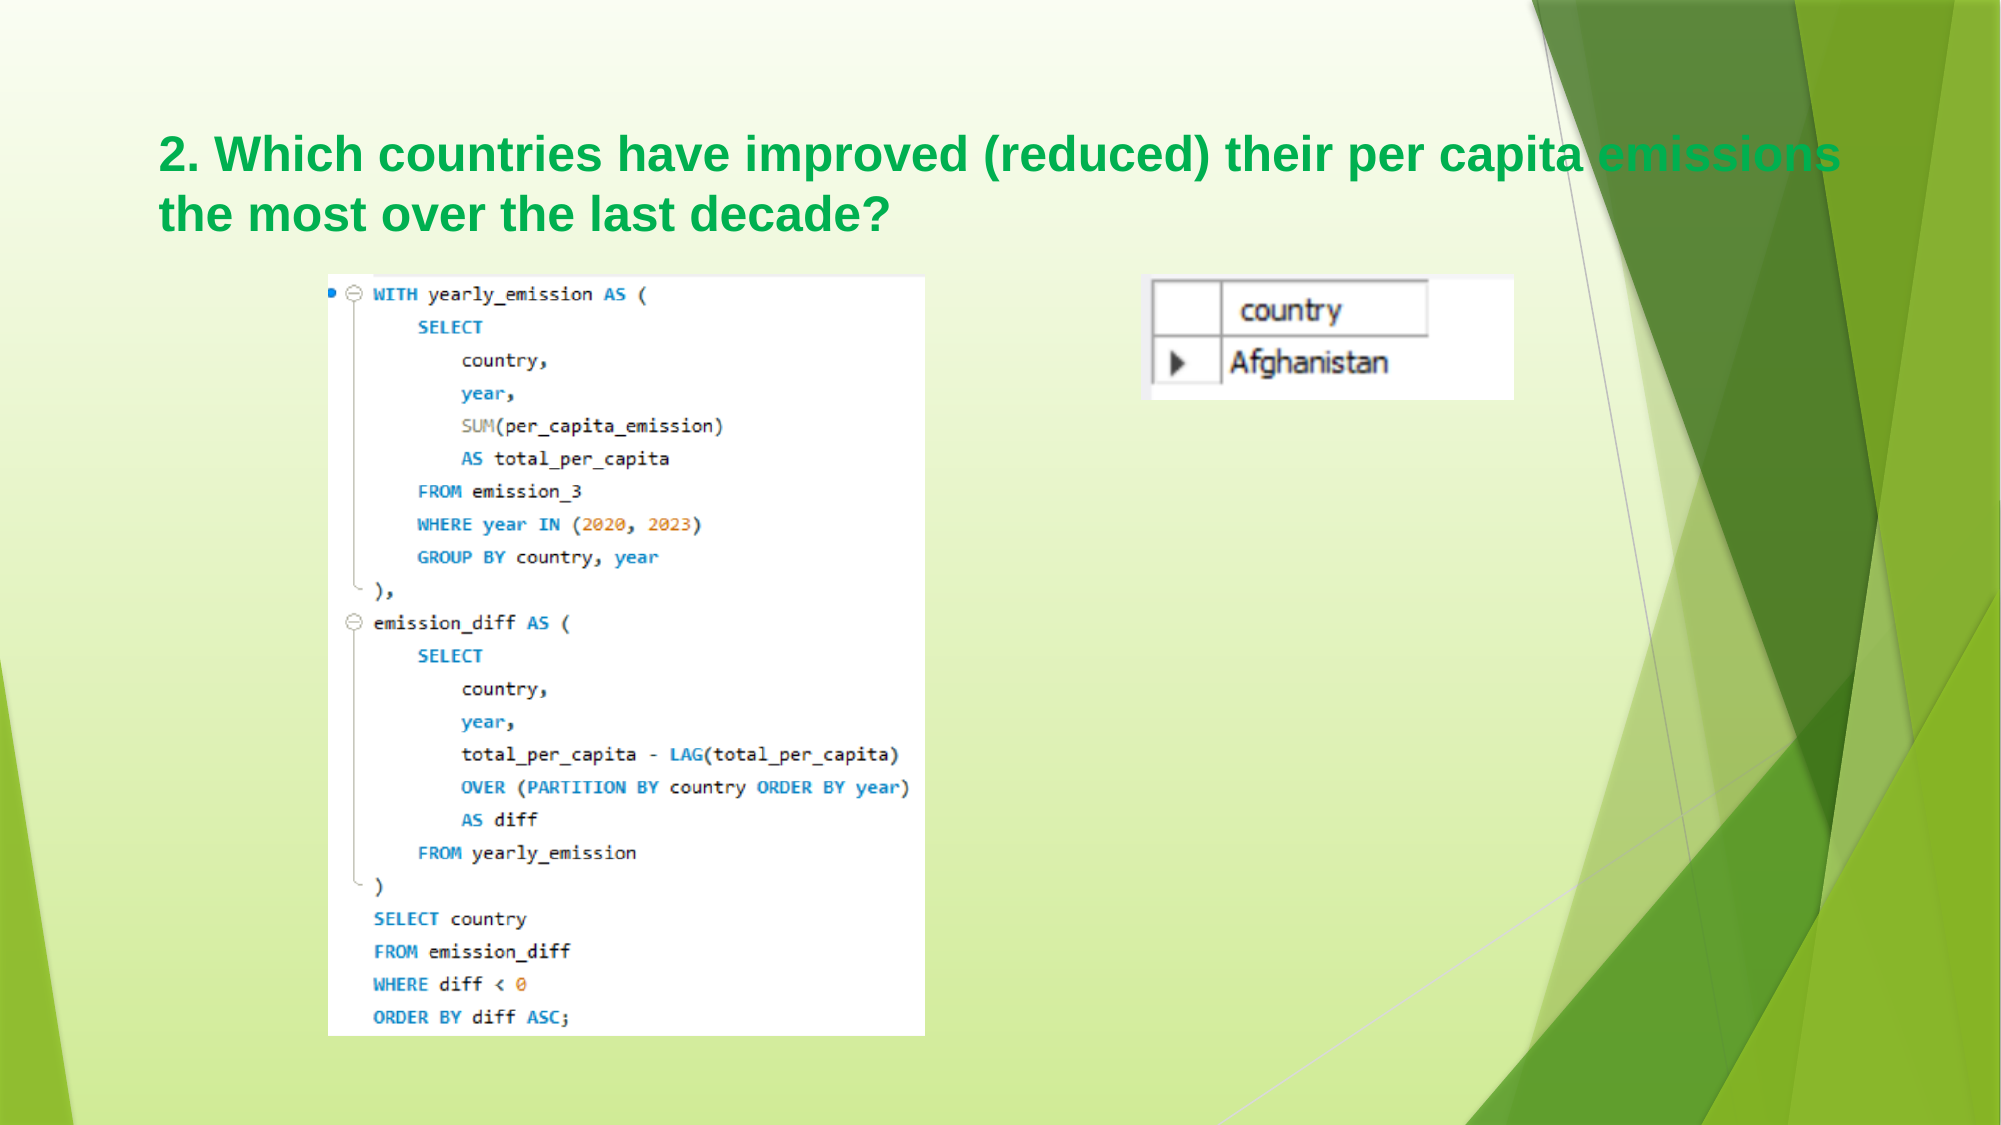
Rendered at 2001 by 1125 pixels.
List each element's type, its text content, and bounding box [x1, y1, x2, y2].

text_box 2. Which countries have improved (reduced) their per capita emissions the most over the last decade? [143, 113, 1937, 249]
picture [328, 274, 925, 1036]
picture [1141, 274, 1515, 401]
